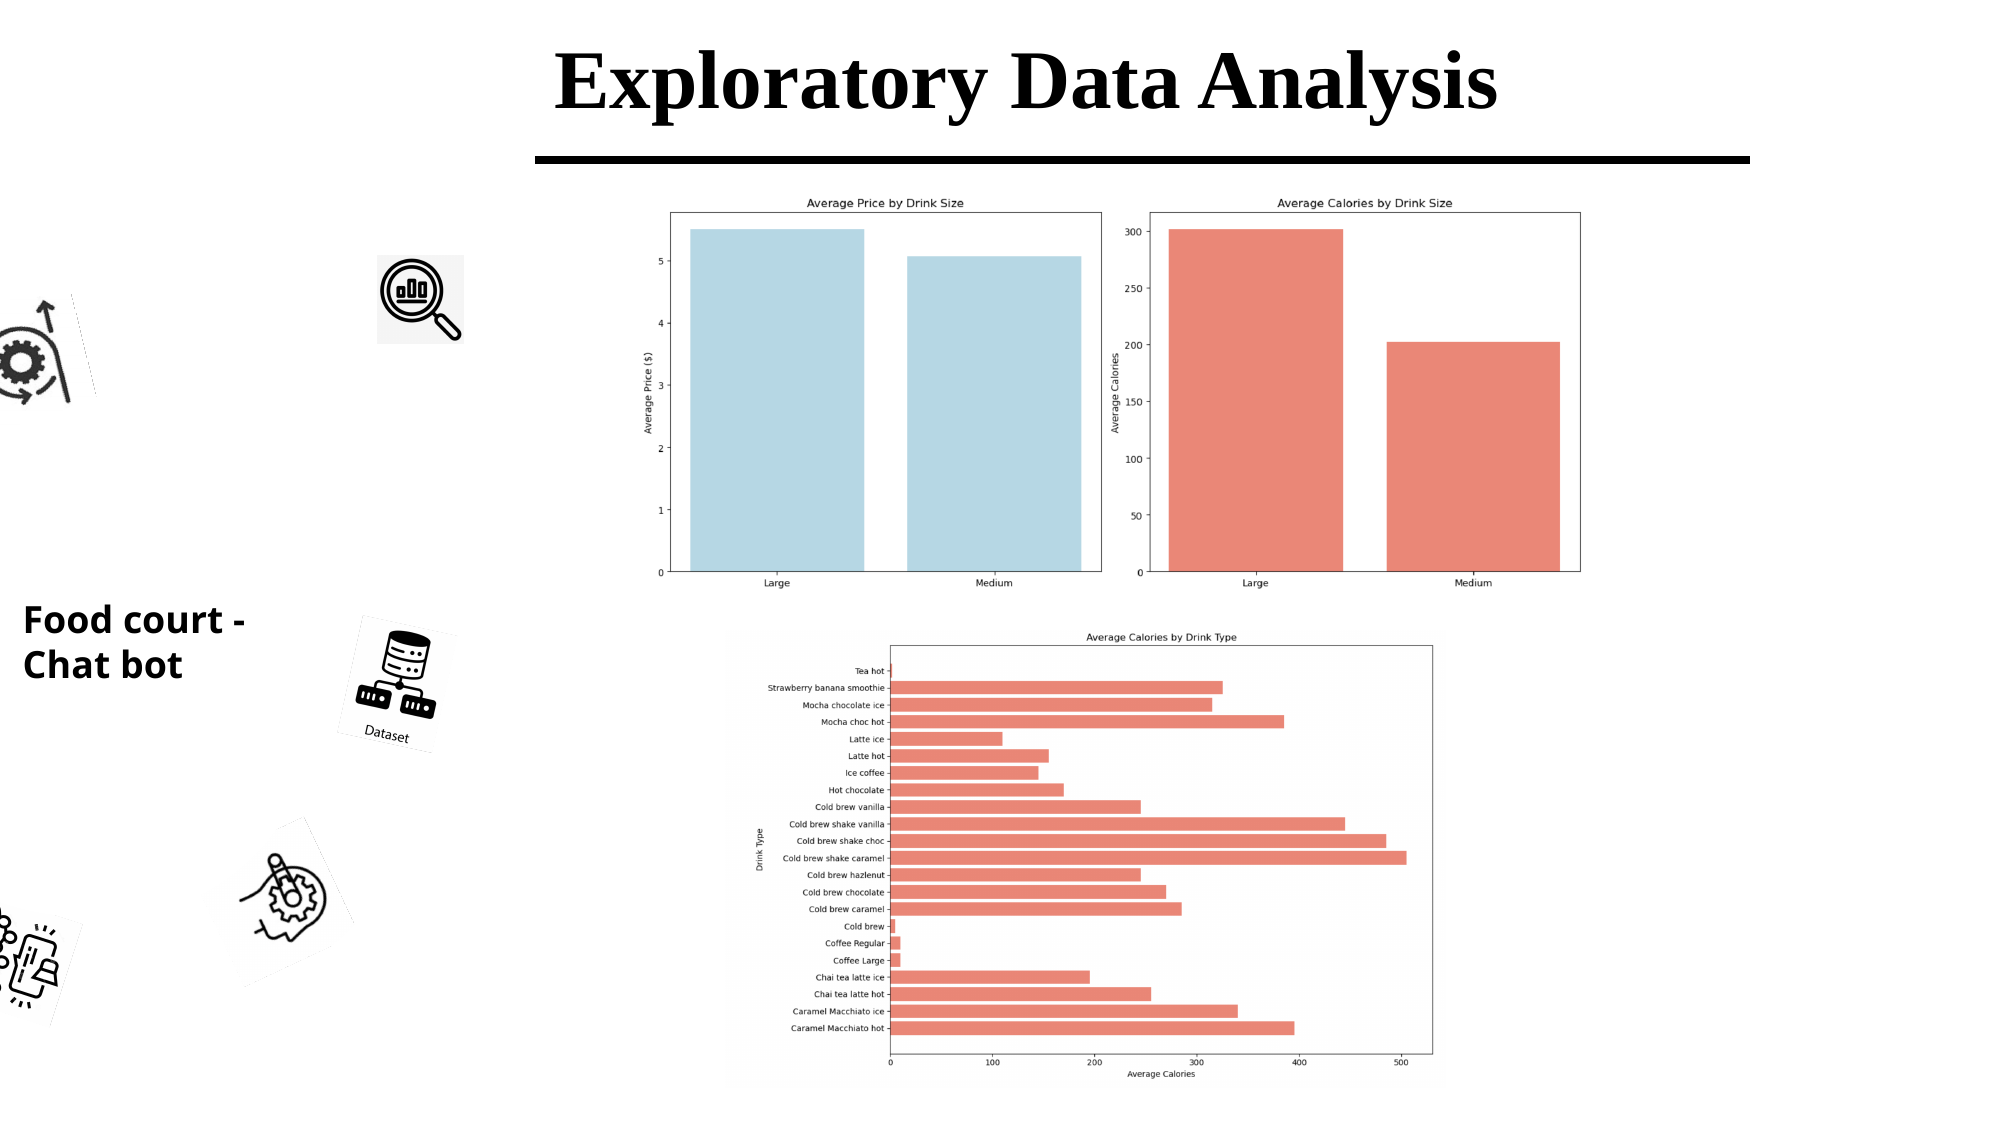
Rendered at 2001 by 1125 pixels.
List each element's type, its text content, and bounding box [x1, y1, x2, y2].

picture [377, 255, 464, 344]
picture [0, 293, 97, 431]
picture [338, 616, 457, 752]
picture [615, 193, 1596, 597]
picture [0, 902, 83, 1028]
picture [725, 630, 1446, 1088]
text_box Food court - Chat bot [7, 588, 270, 694]
picture [201, 816, 355, 987]
text_box Exploratory Data Analysis [539, 18, 1515, 133]
